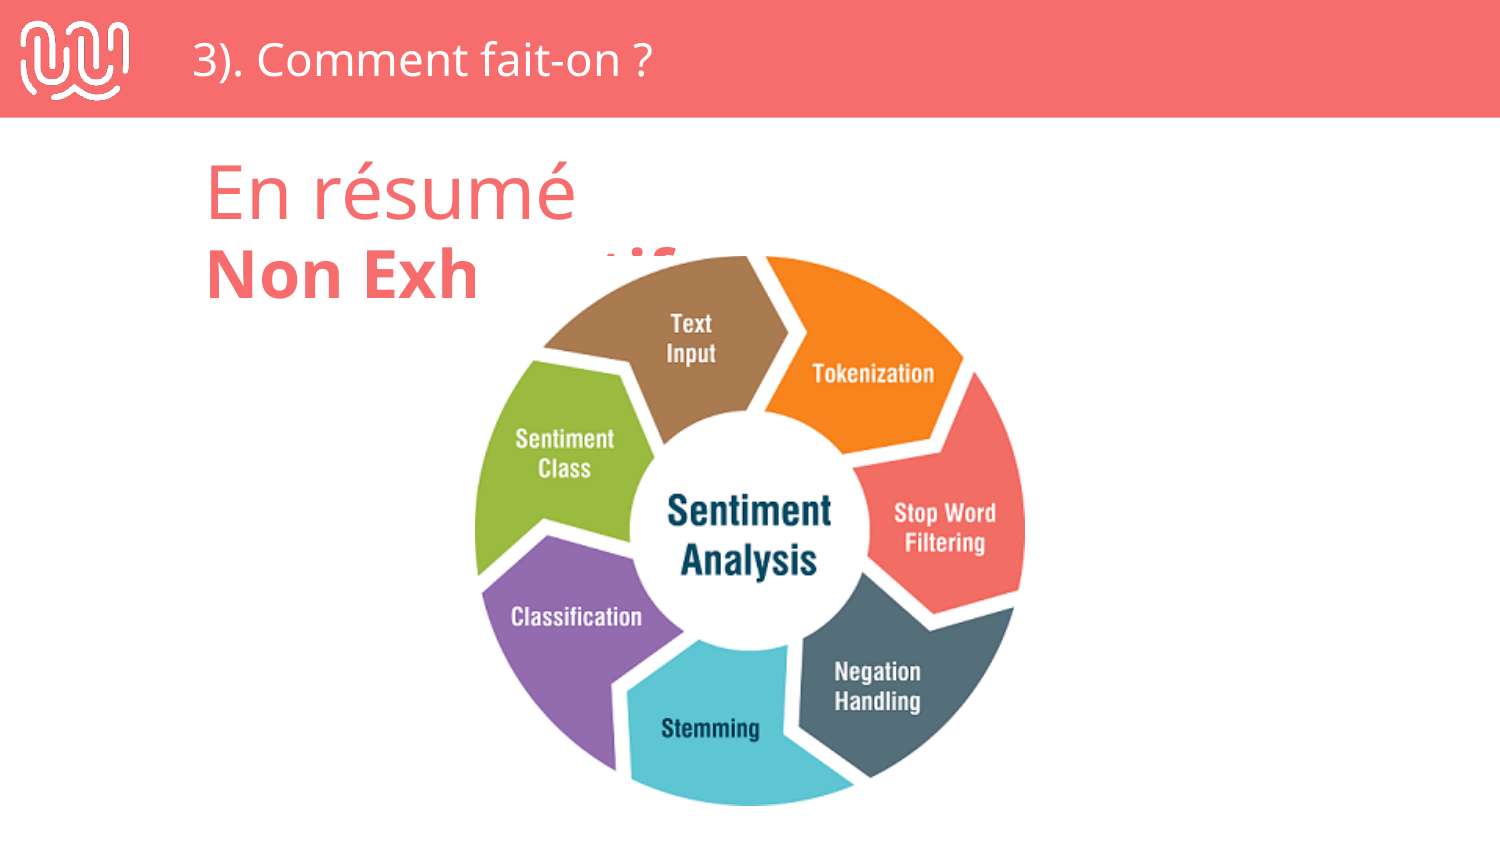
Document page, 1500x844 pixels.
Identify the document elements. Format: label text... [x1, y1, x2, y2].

title 3). Comment fait-on ? [192, 0, 1500, 118]
title En résumé [204, 144, 1319, 232]
picture [475, 256, 1025, 806]
picture [20, 20, 134, 101]
subtitle Non Exhaustif [204, 232, 1319, 297]
